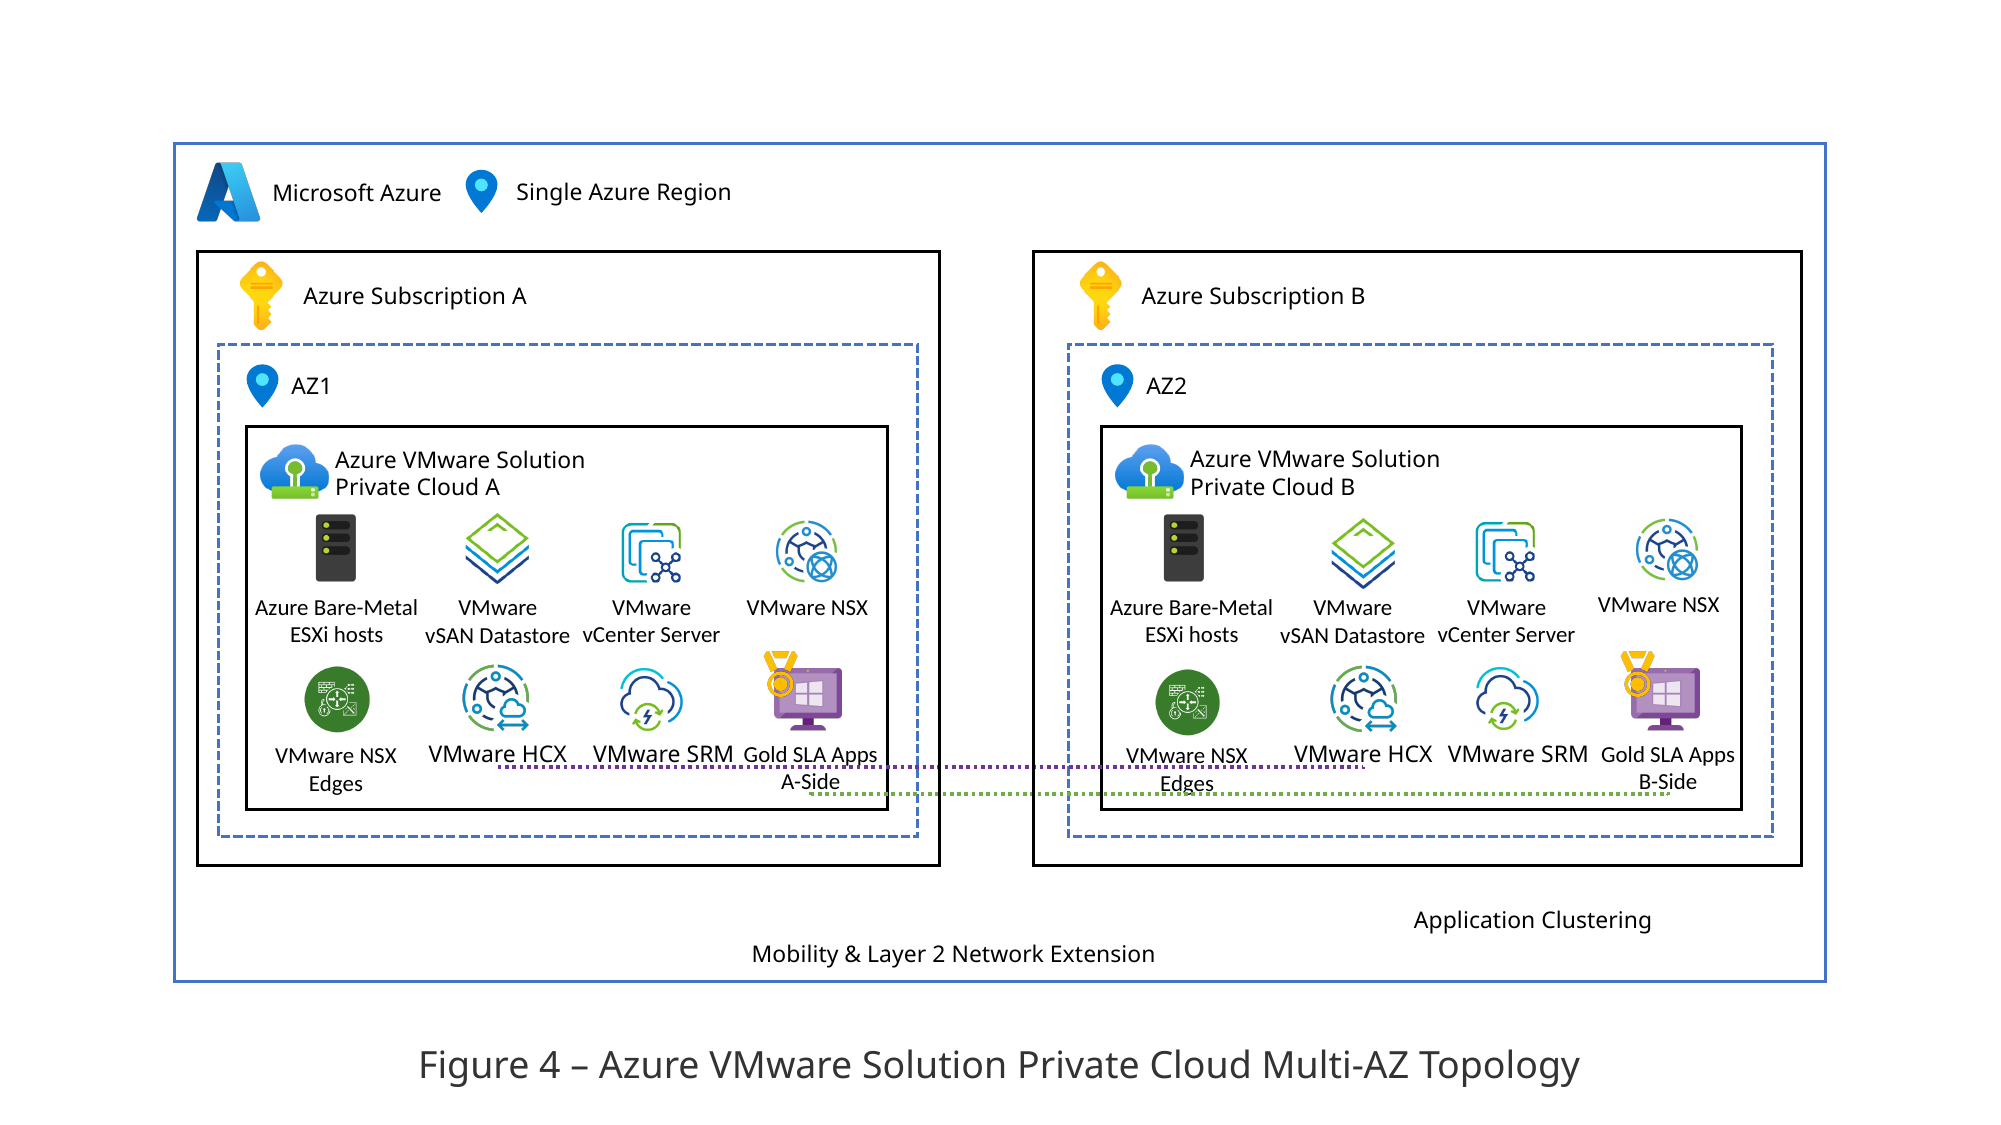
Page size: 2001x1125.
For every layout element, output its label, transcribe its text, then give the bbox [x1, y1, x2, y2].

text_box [174, 143, 1826, 982]
text_box Figure 4 – Azure VMware Solution Private Cloud Multi-AZ Topology [352, 1034, 1648, 1094]
